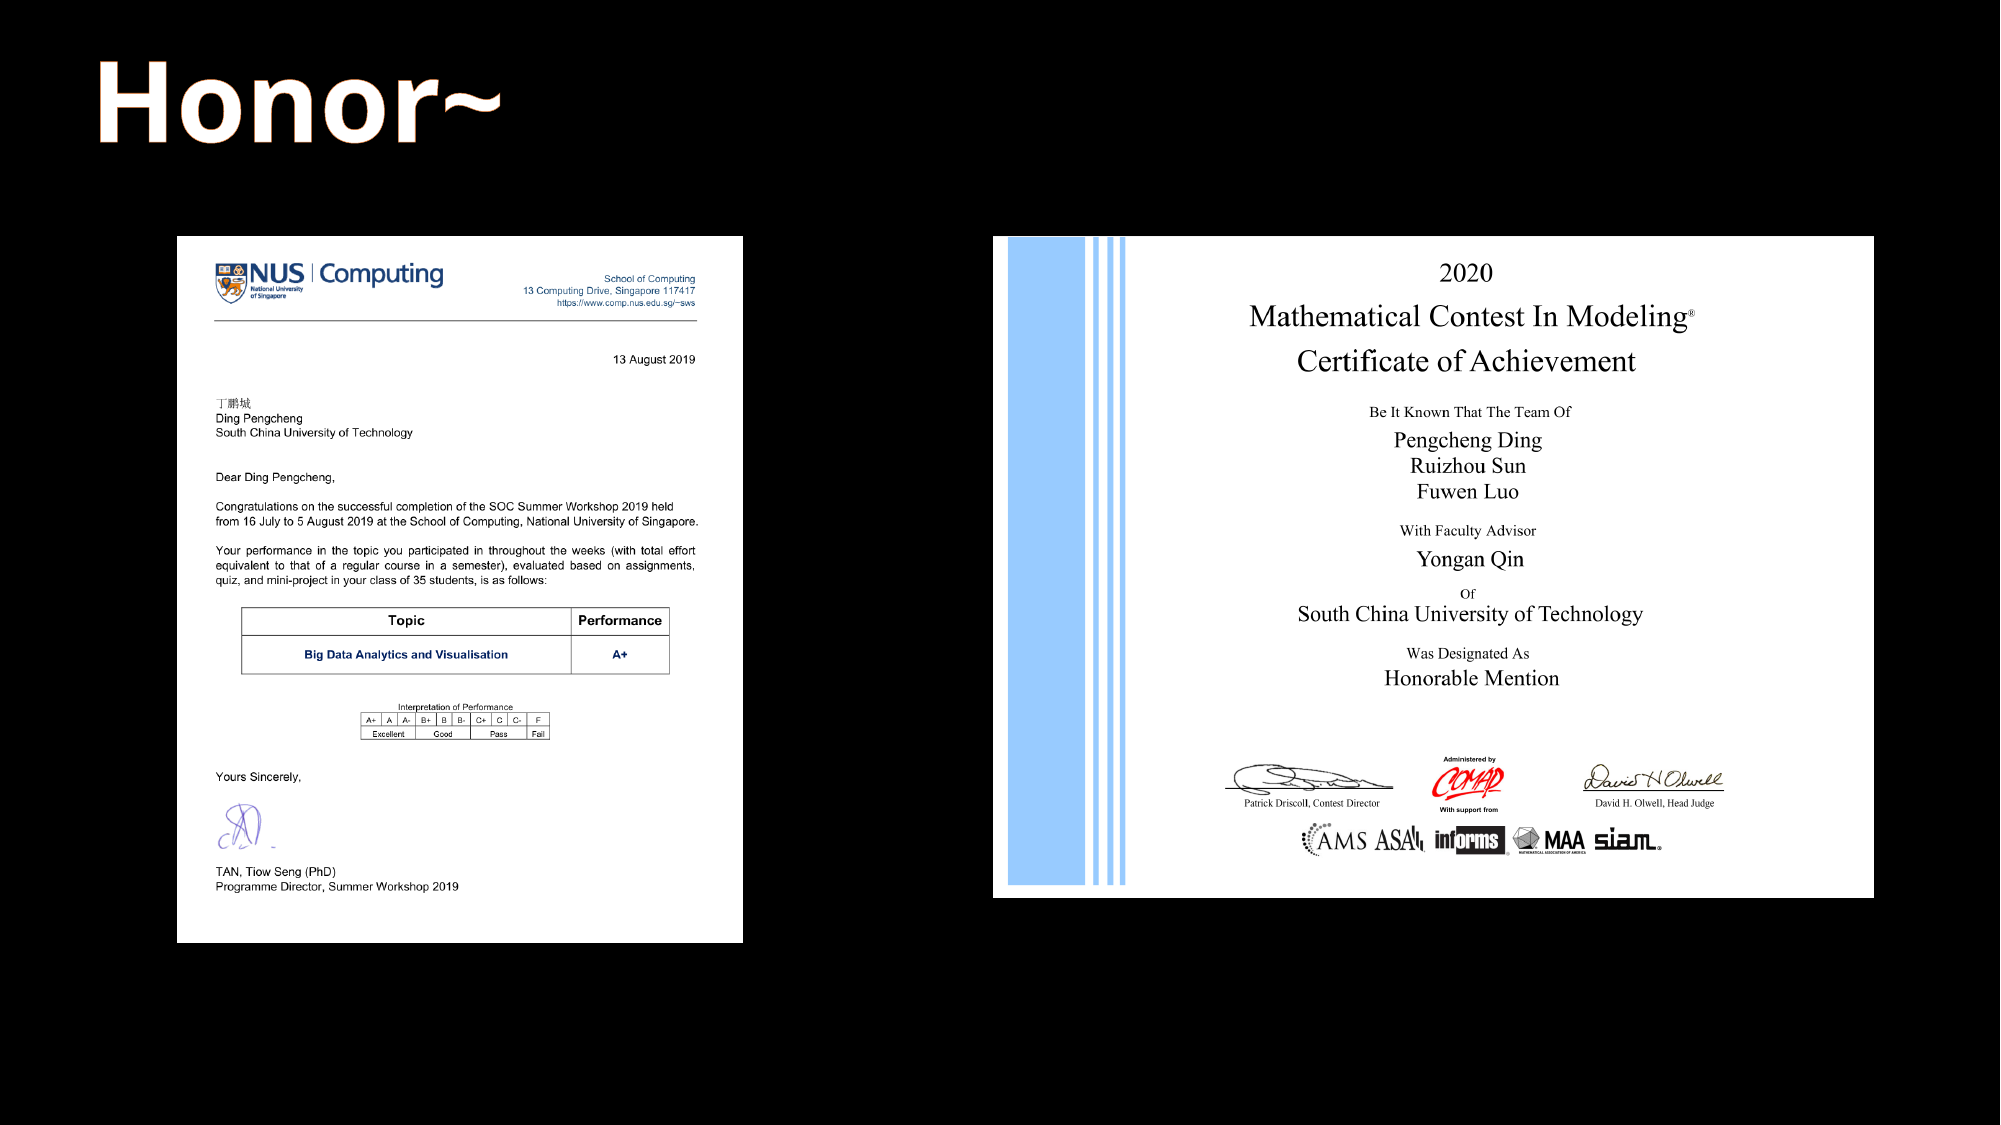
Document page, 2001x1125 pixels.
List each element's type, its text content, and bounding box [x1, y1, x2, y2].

text_box Honor~ [75, 22, 520, 172]
picture [176, 236, 743, 943]
picture [993, 236, 1875, 898]
